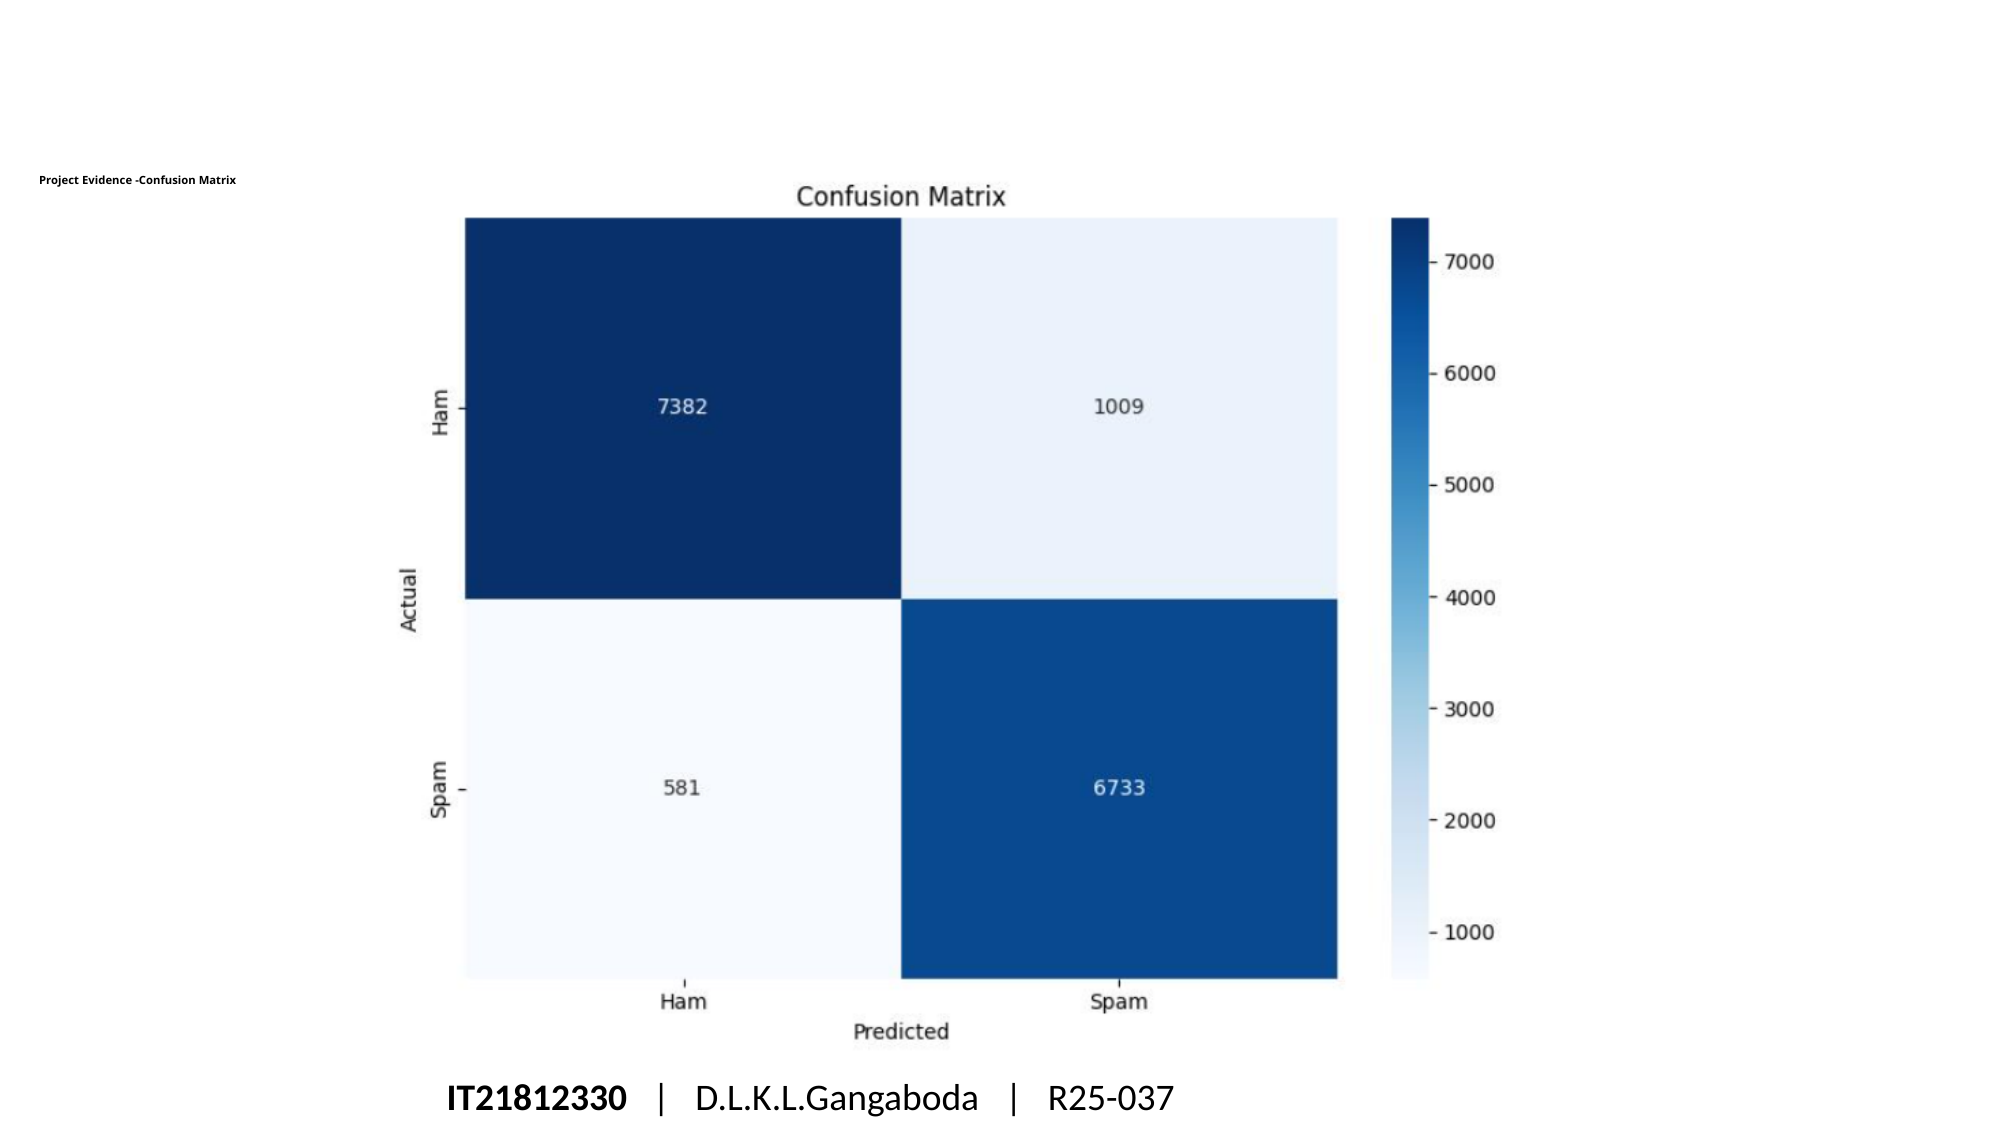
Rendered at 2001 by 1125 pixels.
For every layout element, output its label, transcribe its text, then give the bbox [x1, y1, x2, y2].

text_box IT21812330 | D.L.K.L.Gangaboda | R25-037 [431, 1064, 1551, 1125]
picture [386, 174, 1506, 1052]
title Project Evidence -Confusion Matrix [24, 148, 2000, 234]
